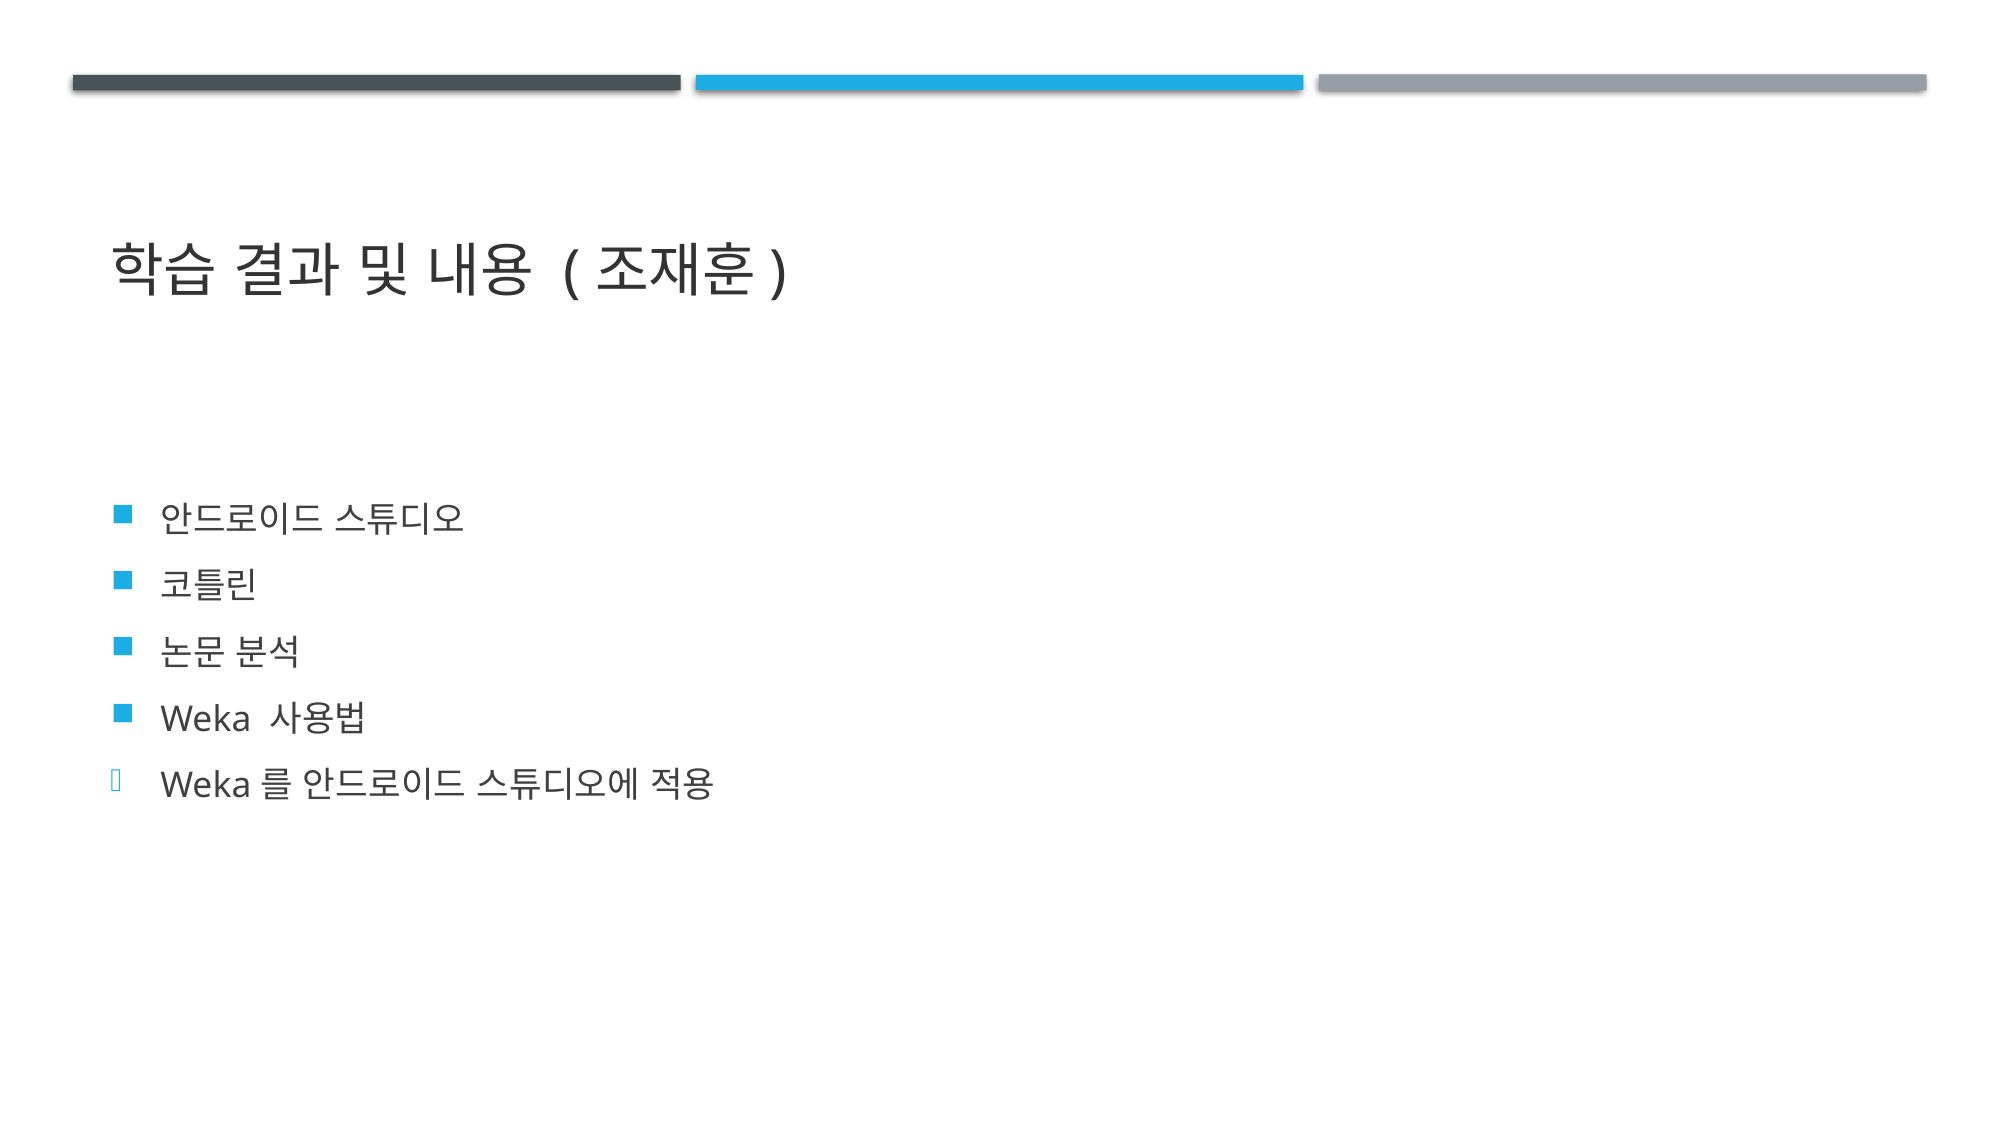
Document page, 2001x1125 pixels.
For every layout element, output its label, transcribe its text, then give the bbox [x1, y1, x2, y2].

list 안드로이드 스튜디오 코틀린 논문 분석 Weka 사용법 Weka를 안드로이드 스튜디오에 적용 [95, 383, 1905, 981]
title 학습 결과 및 내용 (조재훈) [95, 115, 1905, 311]
